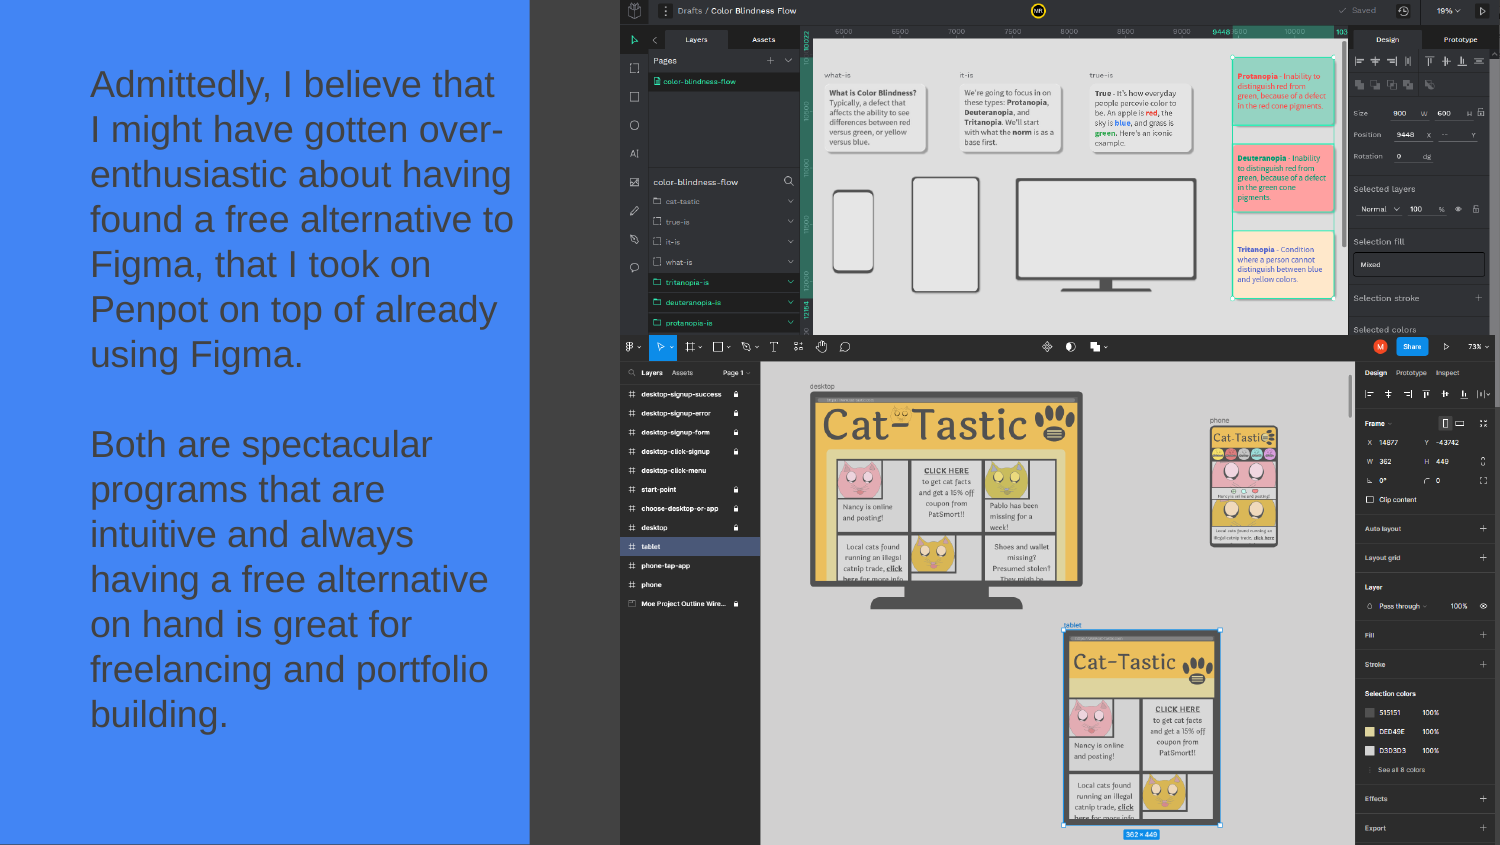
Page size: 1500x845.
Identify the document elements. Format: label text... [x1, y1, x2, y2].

picture [619, 0, 1500, 845]
text_box Admittedly, I believe that I might have gotten over-enthusiastic about having found a free alternative to Figma, that I took on Penpot on top of already using Figma. Both are spectacular programs that are intuitive and always having a free alternative on hand is great for freelancing and portfolio building. [0, 0, 530, 845]
